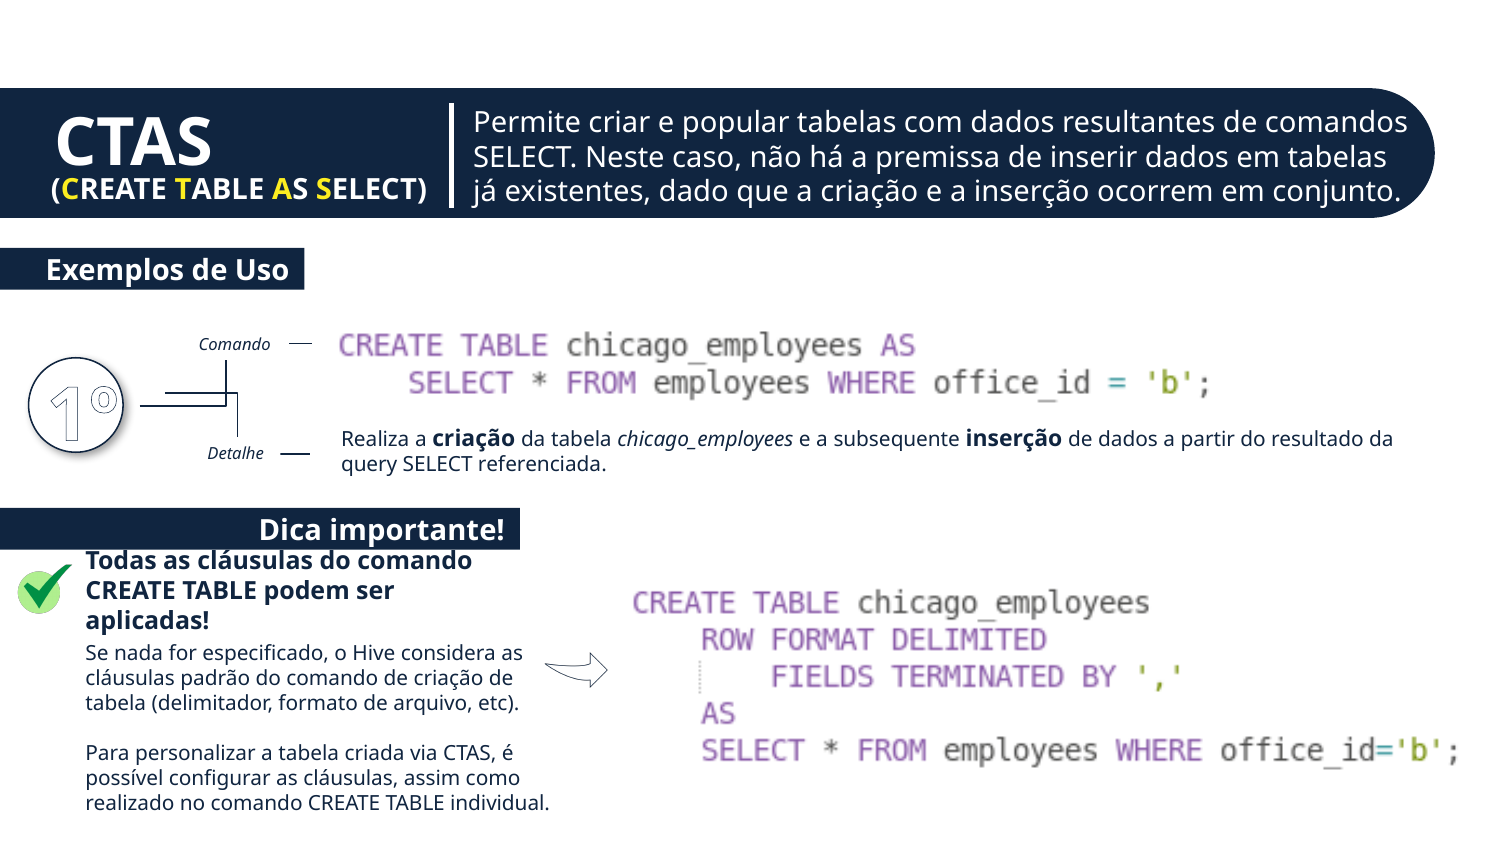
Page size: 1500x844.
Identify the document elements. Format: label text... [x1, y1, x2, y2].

picture [333, 318, 1243, 416]
picture [628, 579, 1484, 783]
text_box Se nada for especificado, o Hive considera as cláusulas padrão do comando de criação de tabela (delimitador, formato de arquivo, etc). Para personalizar a tabela criada via CTAS, é possível configurar as cláusulas, assim como realizado no comando CREATE TABLE individual. [70, 636, 576, 818]
text_box Dica importante! [0, 507, 520, 550]
picture [14, 558, 77, 621]
text_box Realiza a criação da tabela chicago_employees e a subsequente inserção de dados a partir do resultado da query SELECT referenciada. [326, 405, 1425, 494]
text_box Todas as cláusulas do comando CREATE TABLE podem ser aplicadas! [70, 551, 539, 628]
picture [541, 635, 610, 705]
text_box [0, 182, 458, 218]
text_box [23, 327, 313, 470]
text_box (CREATE TABLE AS SELECT) [35, 162, 469, 214]
text_box Exemplos de Uso [0, 247, 305, 290]
text_box Permite criar e popular tabelas com dados resultantes de comandos SELECT. Neste caso, não há a premissa de inserir dados em tabelas já existentes, dado que a criação e a inserção ocorrem em conjunto. [458, 93, 1425, 218]
title CTAS [0, 84, 274, 182]
text_box [274, 88, 1395, 162]
text_box [1425, 118, 1435, 188]
